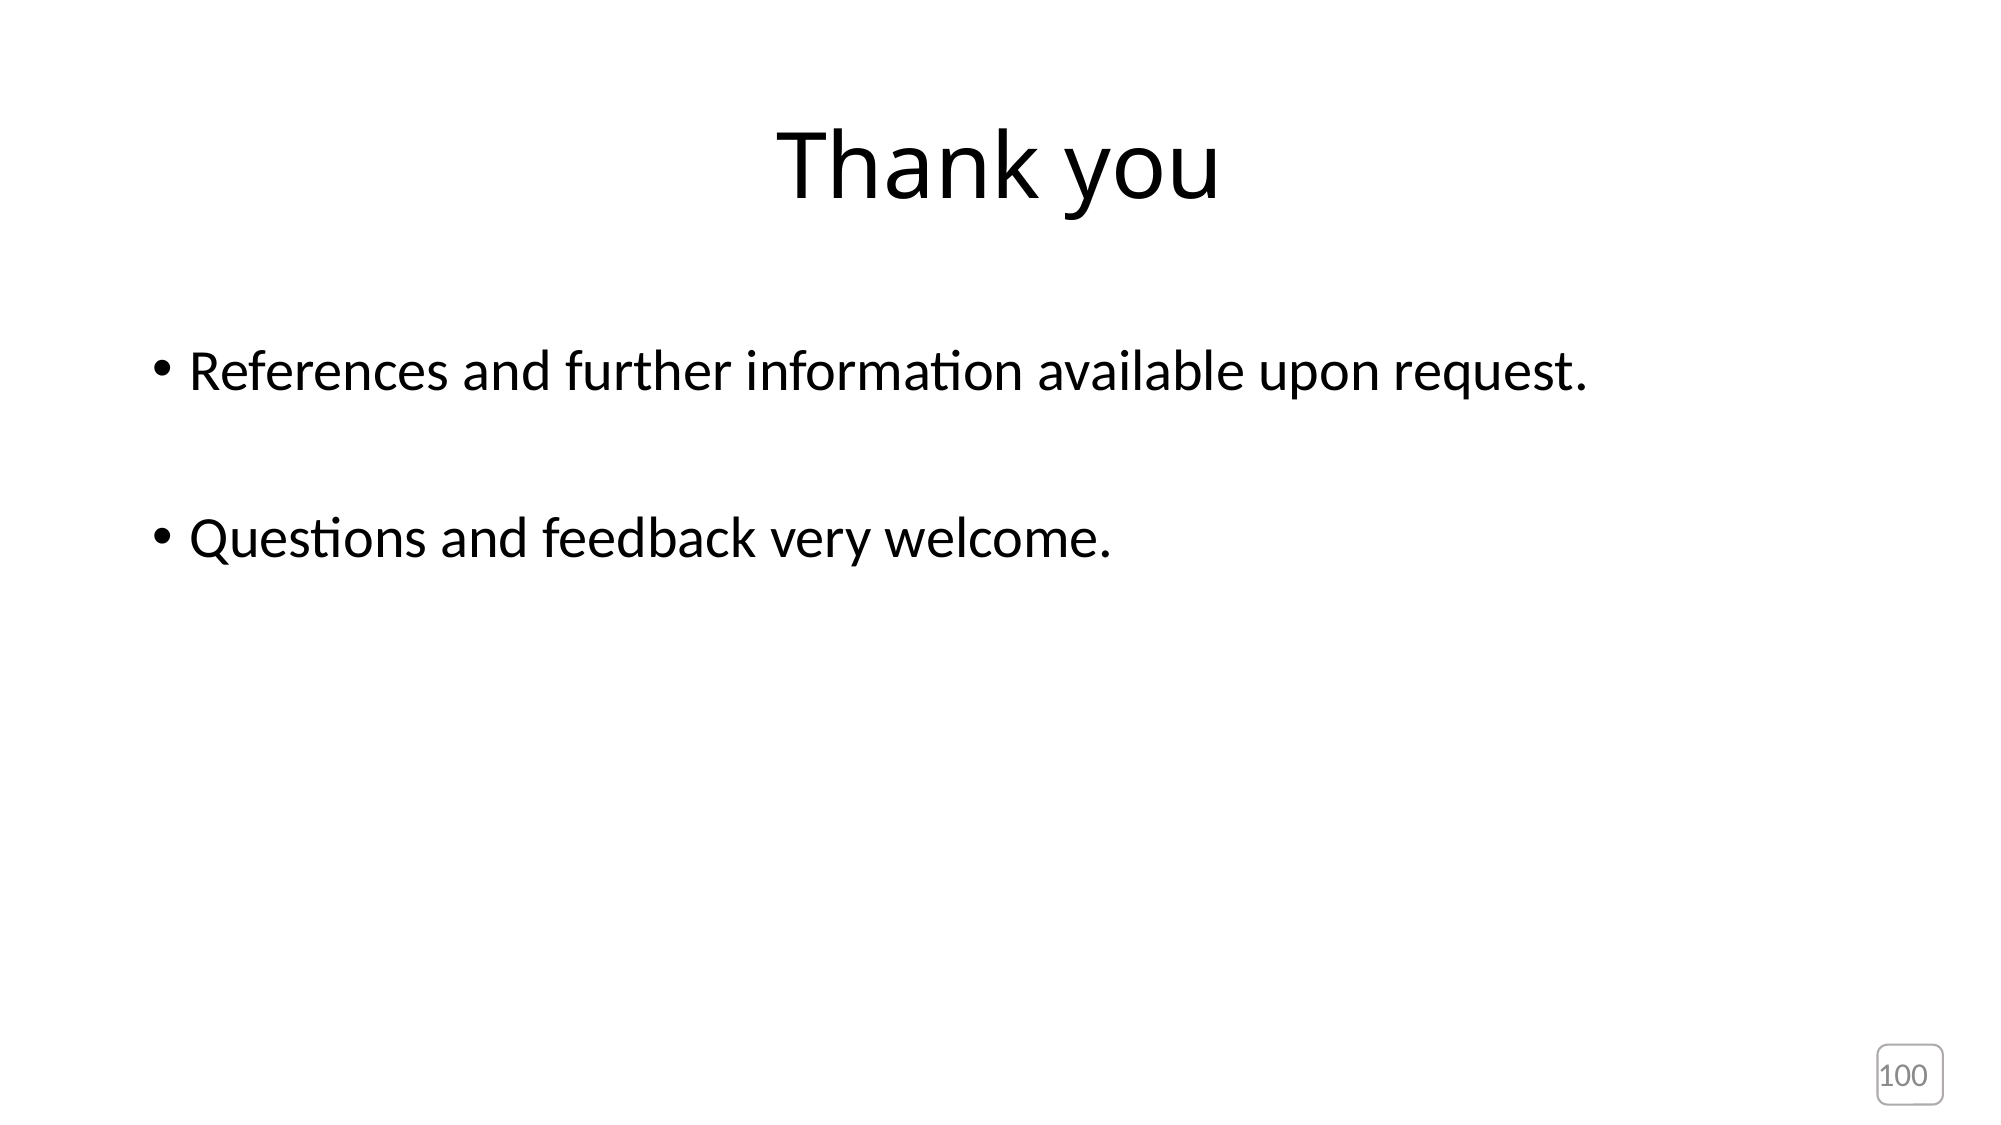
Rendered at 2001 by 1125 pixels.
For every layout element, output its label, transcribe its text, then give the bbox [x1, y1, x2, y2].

title Thank you [137, 59, 1863, 278]
slide_number 100 [1493, 1042, 1943, 1103]
list References and further information available upon request. Questions and feedback very welcome. [137, 332, 1863, 1014]
